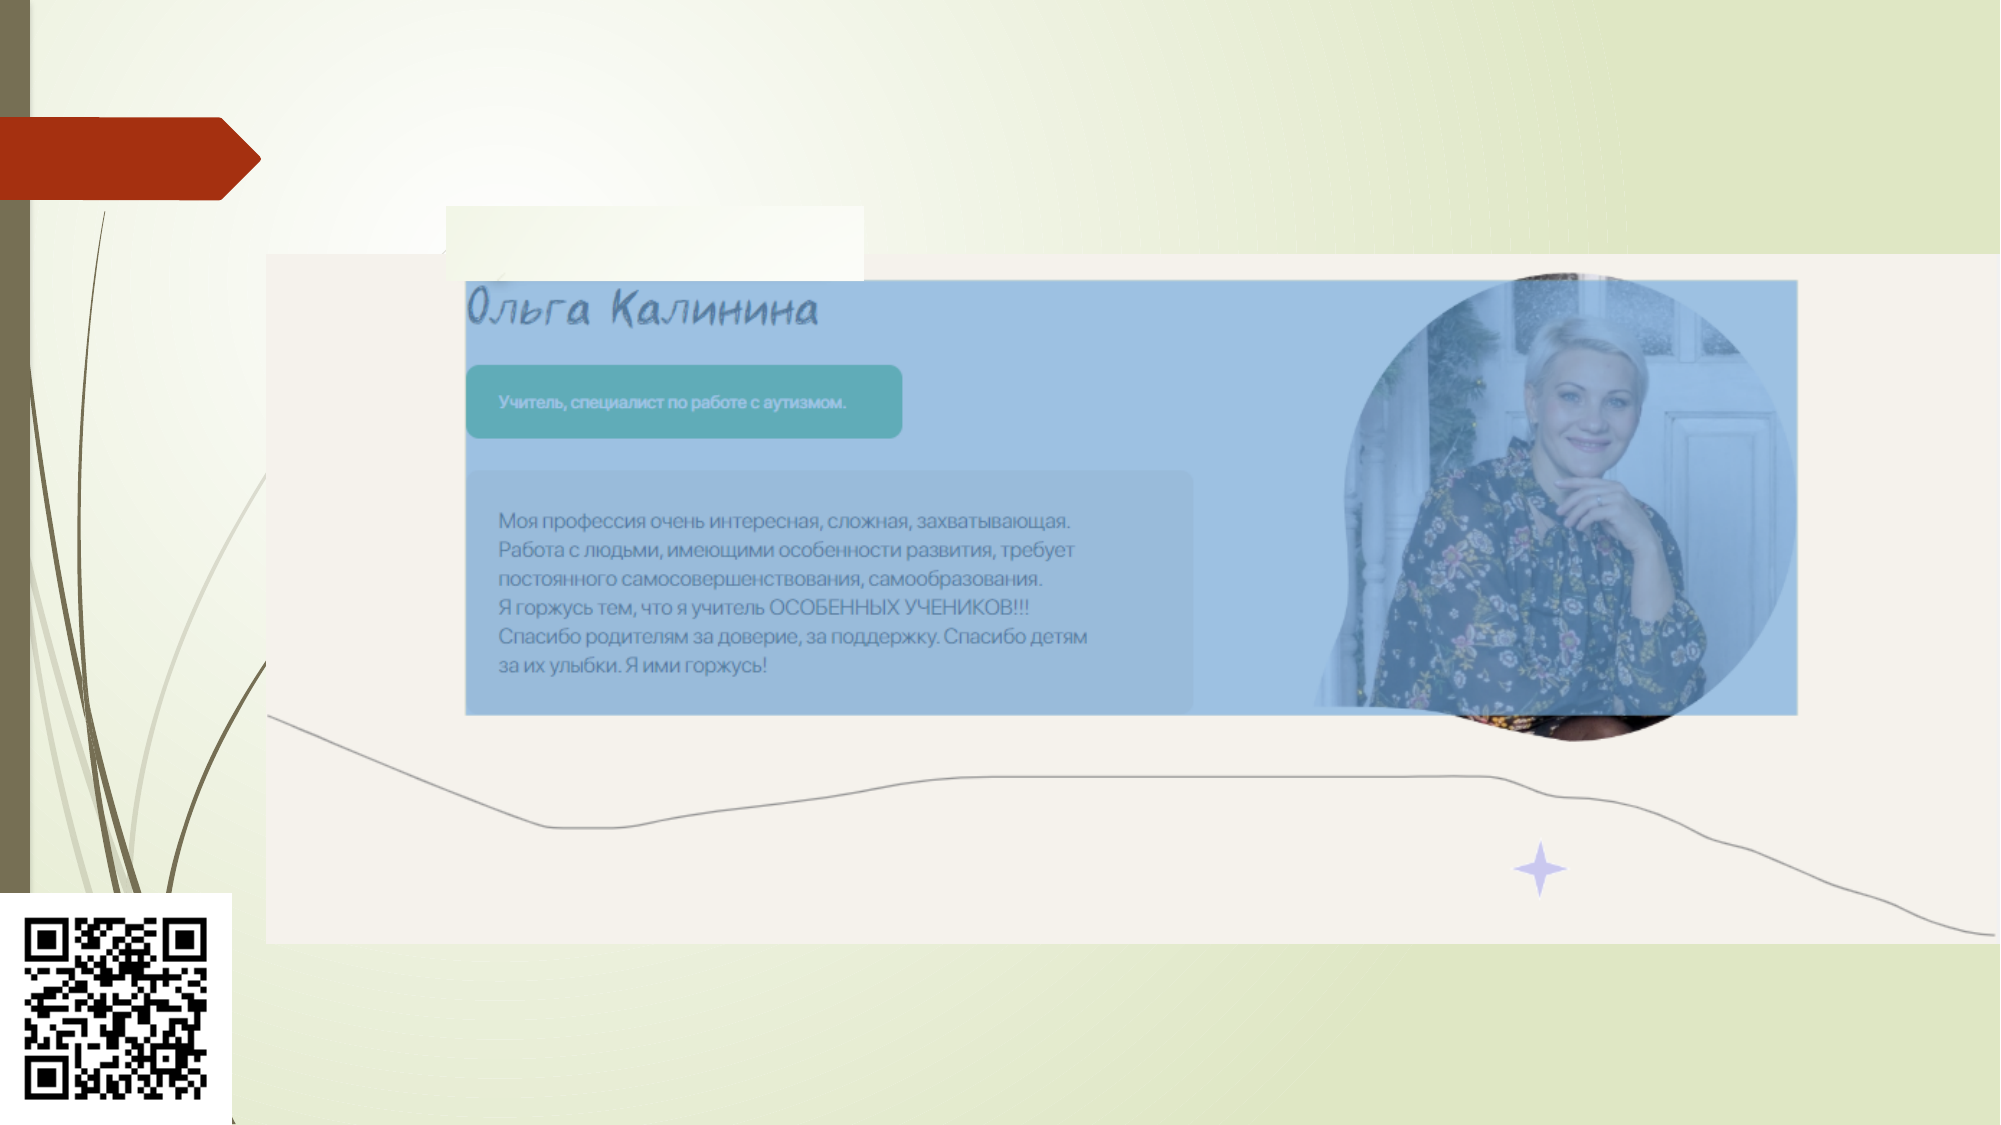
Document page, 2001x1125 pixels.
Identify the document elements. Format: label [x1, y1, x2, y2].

picture [0, 893, 232, 1125]
picture [266, 206, 2000, 944]
